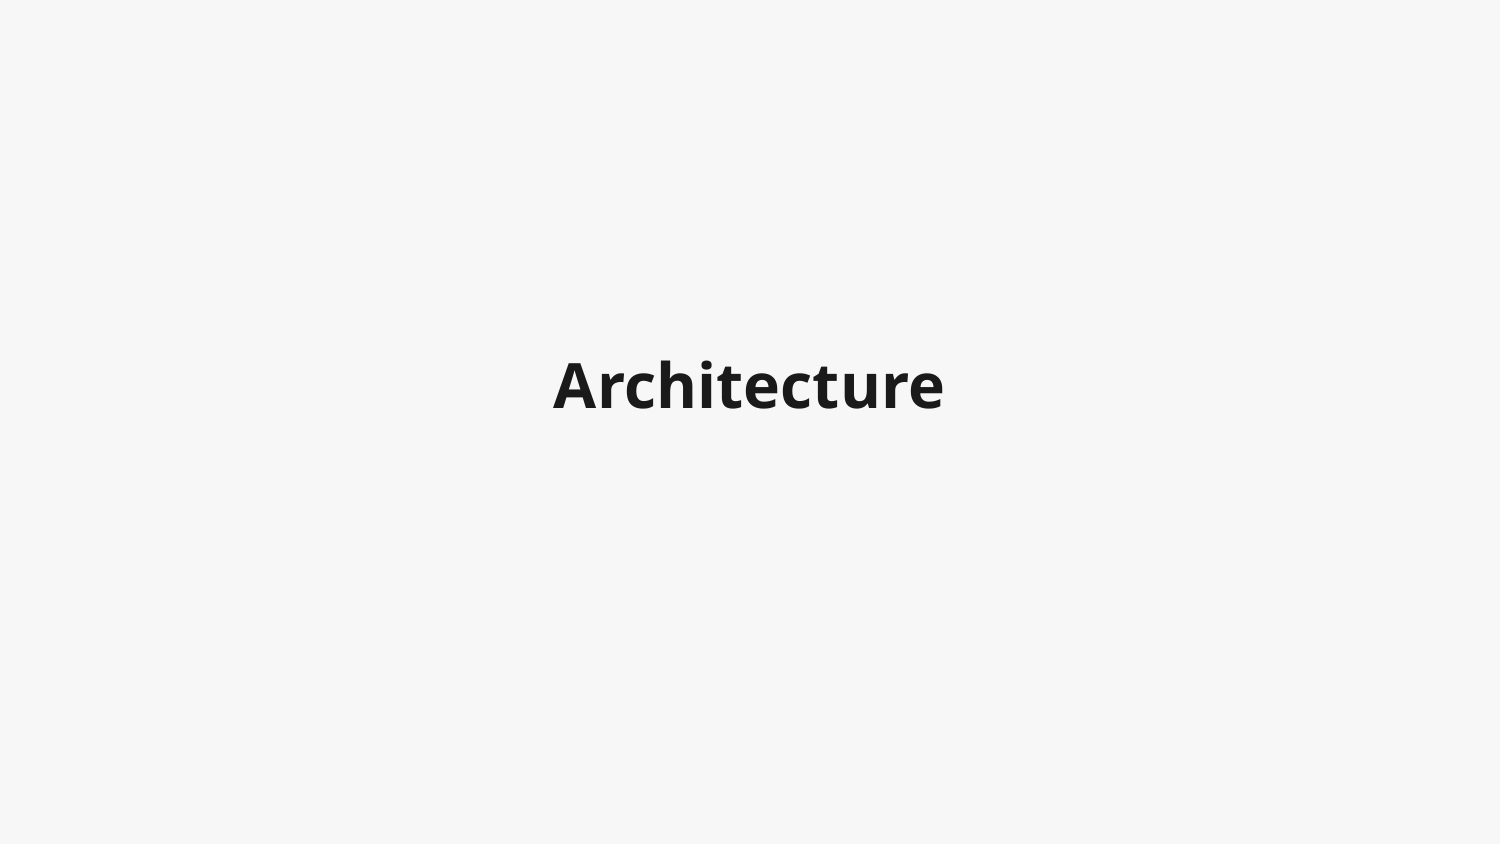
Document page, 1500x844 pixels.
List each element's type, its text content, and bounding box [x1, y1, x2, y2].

text_box Architecture [227, 331, 1273, 436]
